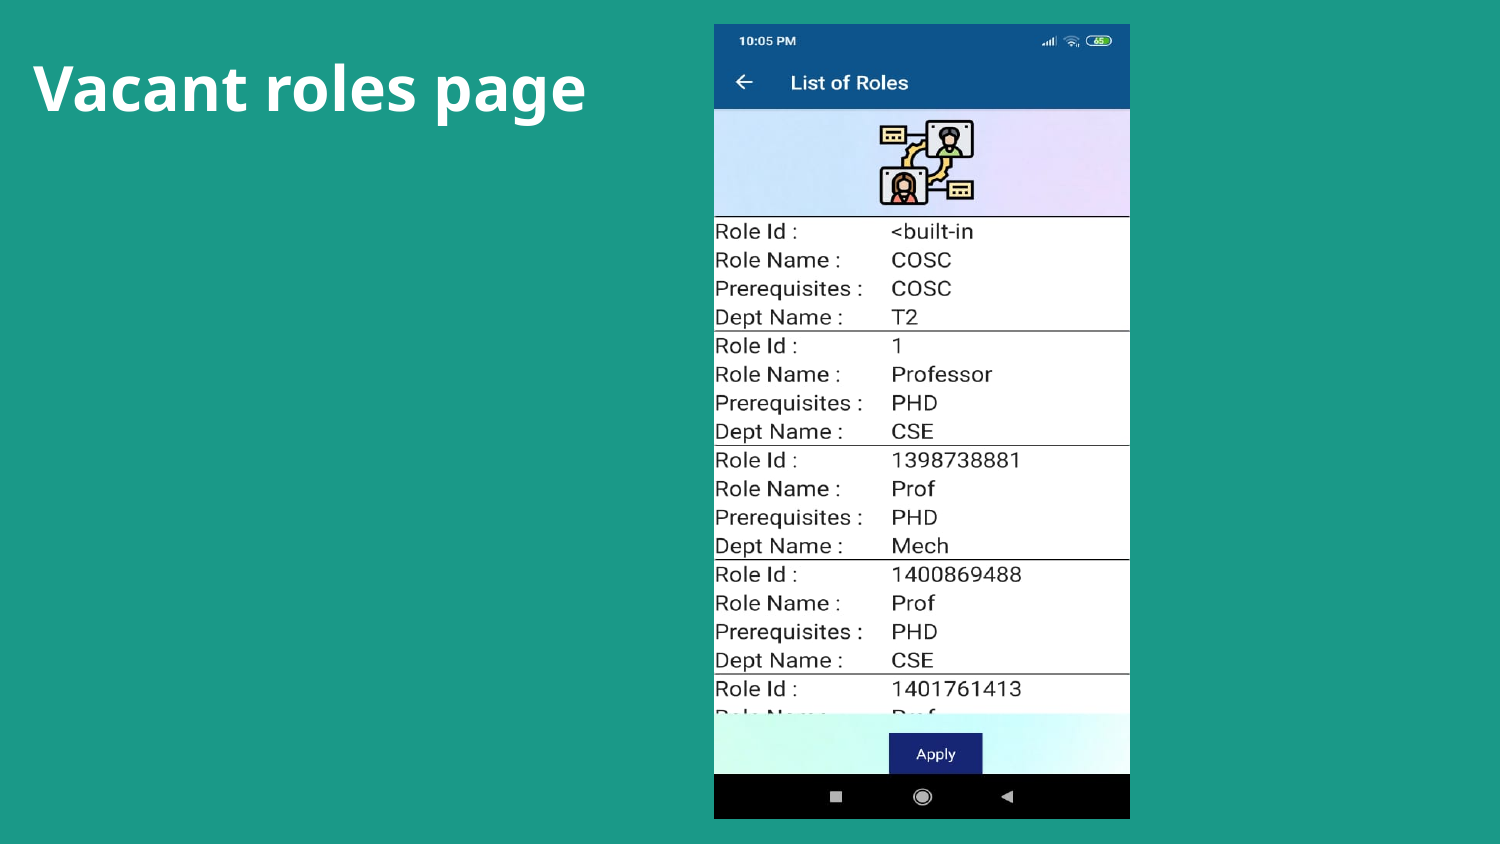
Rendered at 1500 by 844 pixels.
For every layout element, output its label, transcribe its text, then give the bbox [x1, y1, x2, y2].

picture [714, 24, 1130, 819]
text_box Vacant roles page [18, 34, 690, 175]
